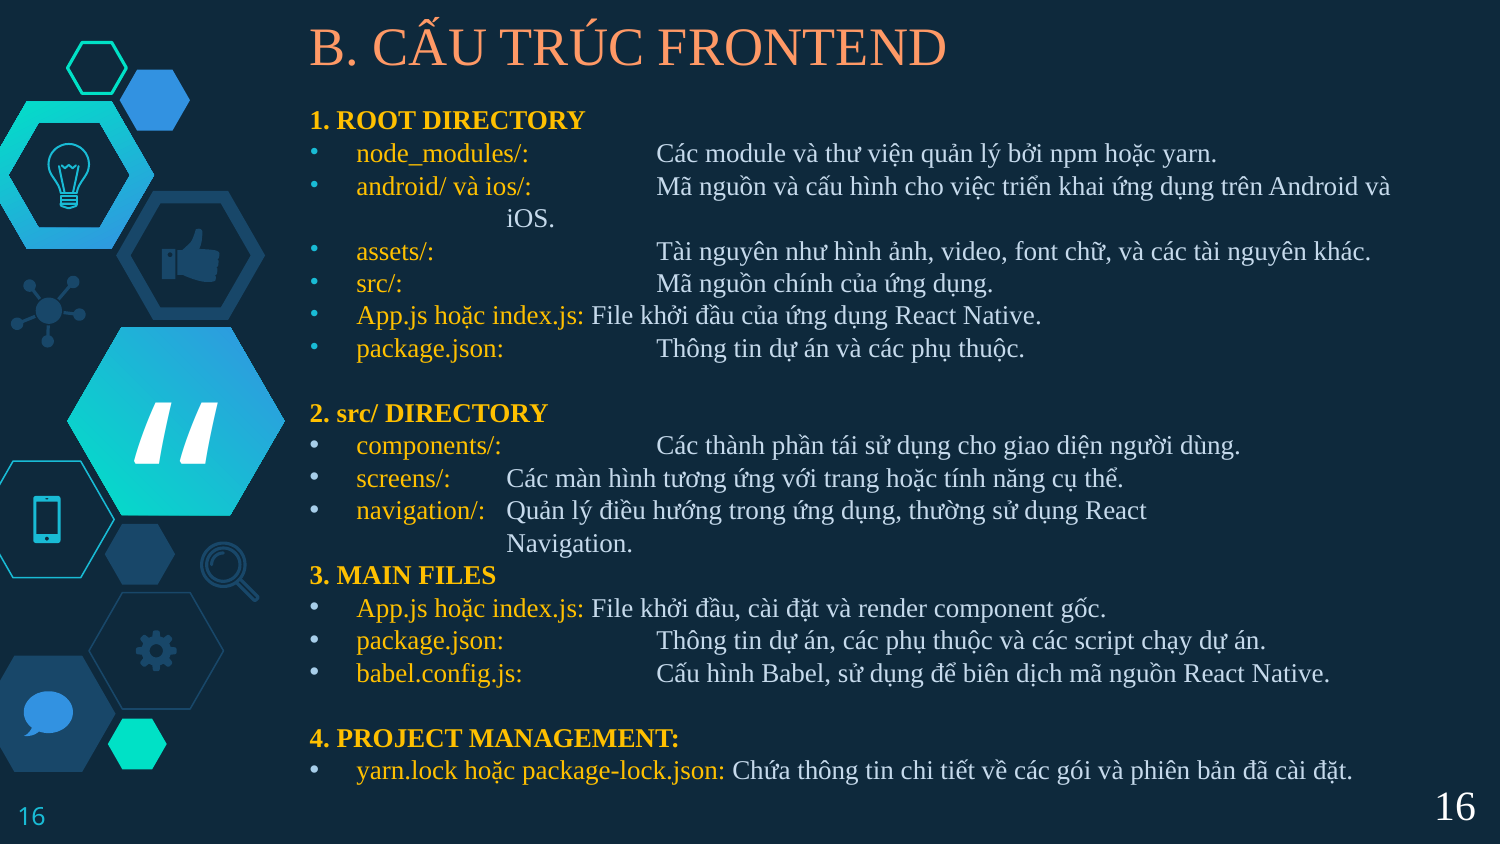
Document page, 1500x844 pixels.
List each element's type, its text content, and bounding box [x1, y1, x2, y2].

text_box 1. ROOT DIRECTORY node_modules/: Các module và thư viện quản lý bởi npm hoặc yarn. android/ và ios/: Mã nguồn và cấu hình cho việc triển khai ứng dụng trên Android và iOS. assets/: Tài nguyên như hình ảnh, video, font chữ, và các tài nguyên khác. src/: Mã nguồn chính của ứng dụng. App.js hoặc index.js: File khởi đầu của ứng dụng React Native. package.json: Thông tin dự án và các phụ thuộc. 2. src/ DIRECTORY components/: Các thành phần tái sử dụng cho giao diện người dùng. screens/: Các màn hình tương ứng với trang hoặc tính năng cụ thể. navigation/: Quản lý điều hướng trong ứng dụng, thường sử dụng React Navigation. 3. MAIN FILES App.js hoặc index.js: File khởi đầu, cài đặt và render component gốc. package.json: Thông tin dự án, các phụ thuộc và các script chạy dự án. babel.config.js: Cấu hình Babel, sử dụng để biên dịch mã nguồn React Native. 4. PROJECT MANAGEMENT: yarn.lock hoặc package-lock.json: Chứa thông tin chi tiết về các gói và phiên bản đã cài đặt. [294, 87, 1451, 844]
text_box B. CẤU TRÚC FRONTEND [294, 0, 1220, 87]
slide_number 16 [2, 785, 93, 844]
text_box 16 [1419, 768, 1500, 844]
